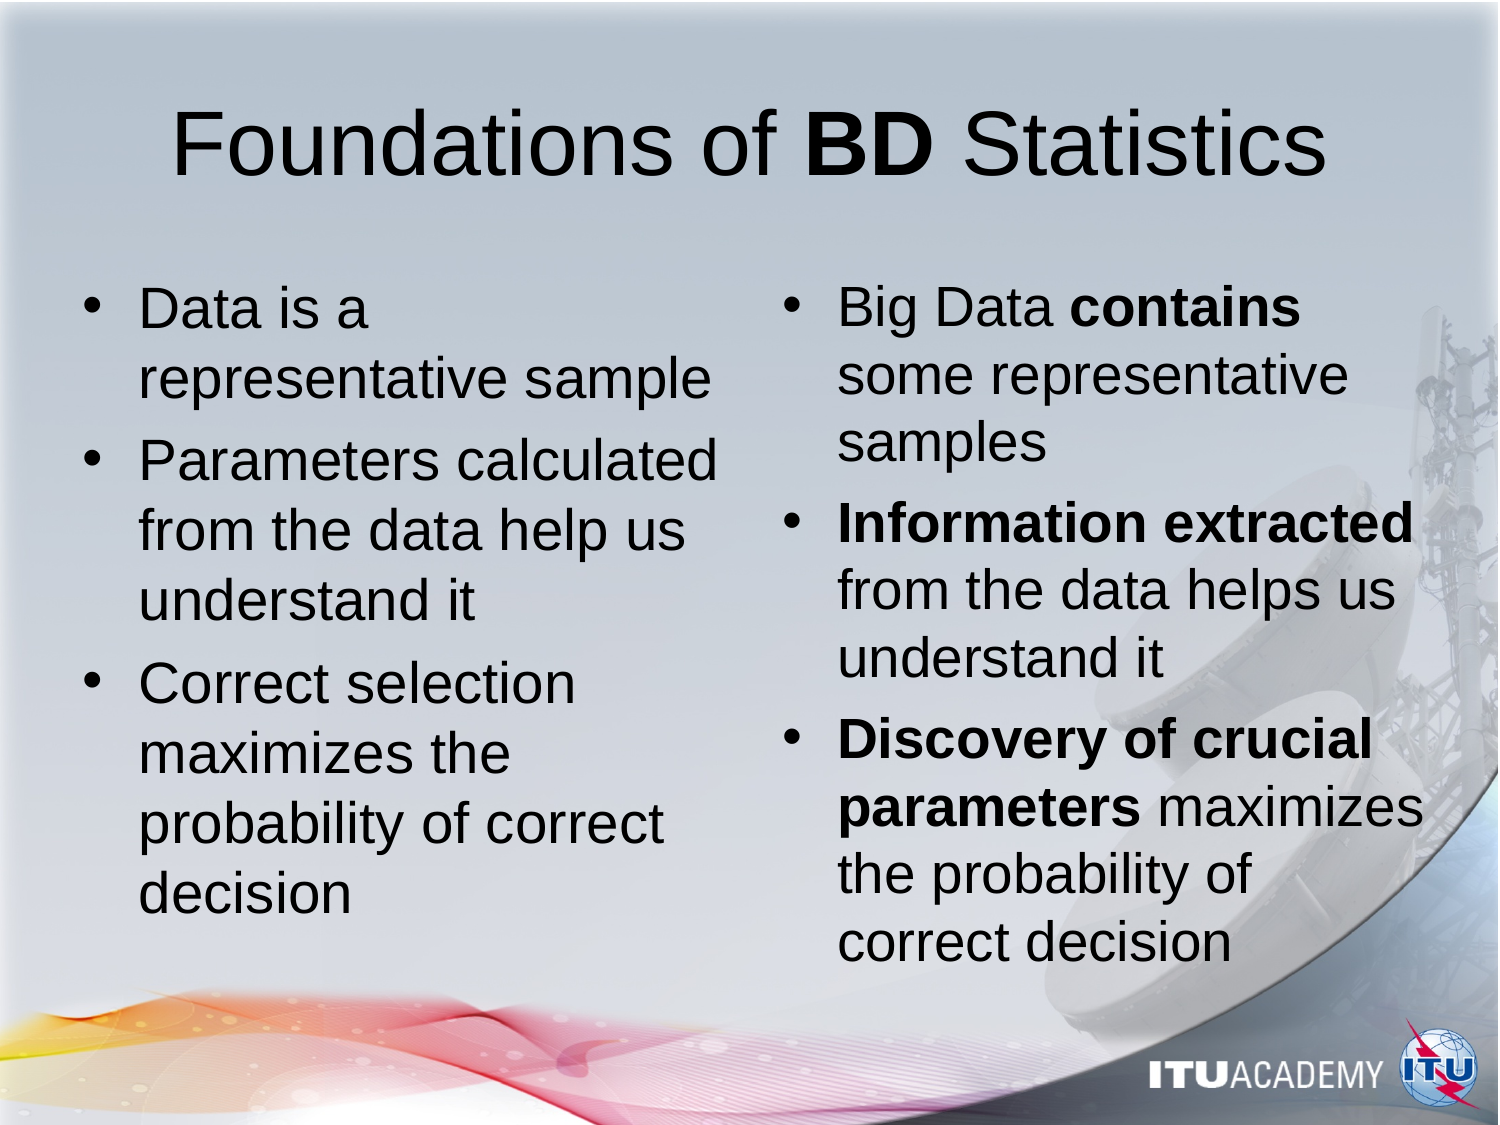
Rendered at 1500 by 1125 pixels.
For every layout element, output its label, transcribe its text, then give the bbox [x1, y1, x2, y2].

text_box Big Data contains some representative samples Information extracted from the data helps us understand it Discovery of crucial parameters maximizes the probability of correct decision [774, 262, 1438, 1005]
list Data is a representative sample Parameters calculated from the data help us understand it Correct selection maximizes the probability of correct decision [74, 261, 738, 1006]
title Foundations of BD Statistics [74, 44, 1426, 234]
picture [0, 2, 1498, 1125]
